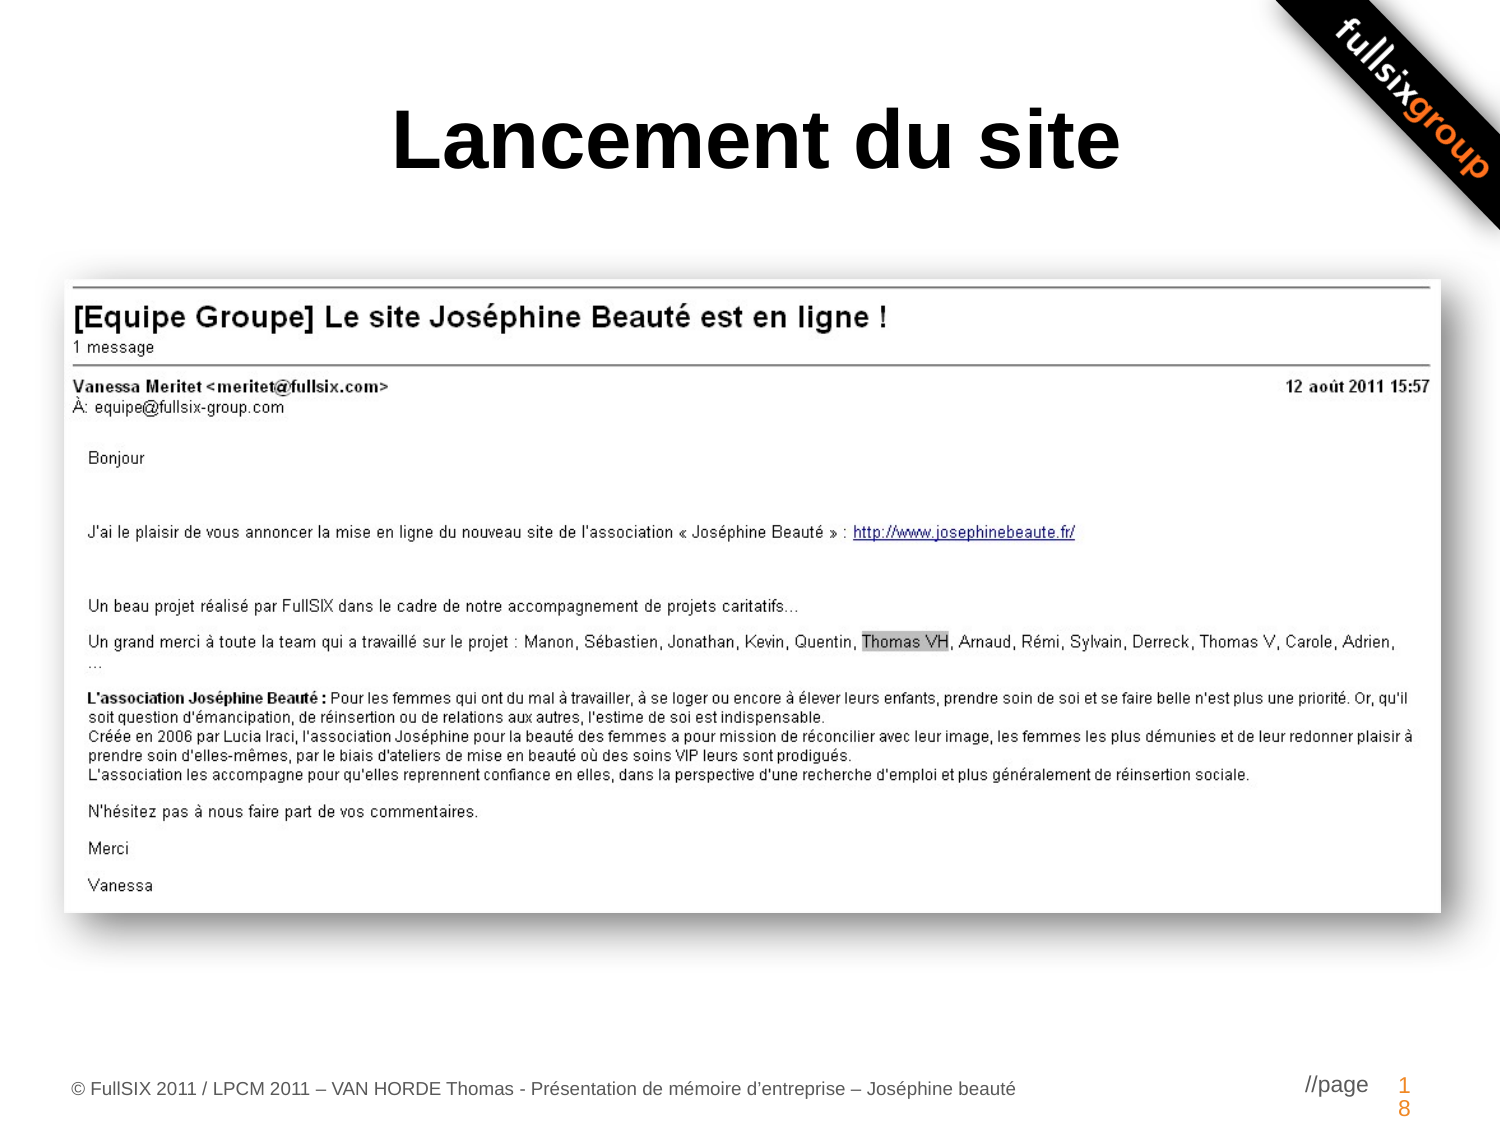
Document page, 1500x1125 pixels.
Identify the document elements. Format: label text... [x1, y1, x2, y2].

title Lancement du site [301, 78, 1213, 218]
picture [1275, 0, 1500, 237]
picture [64, 279, 1442, 913]
slide_number 18 [1382, 1065, 1424, 1105]
